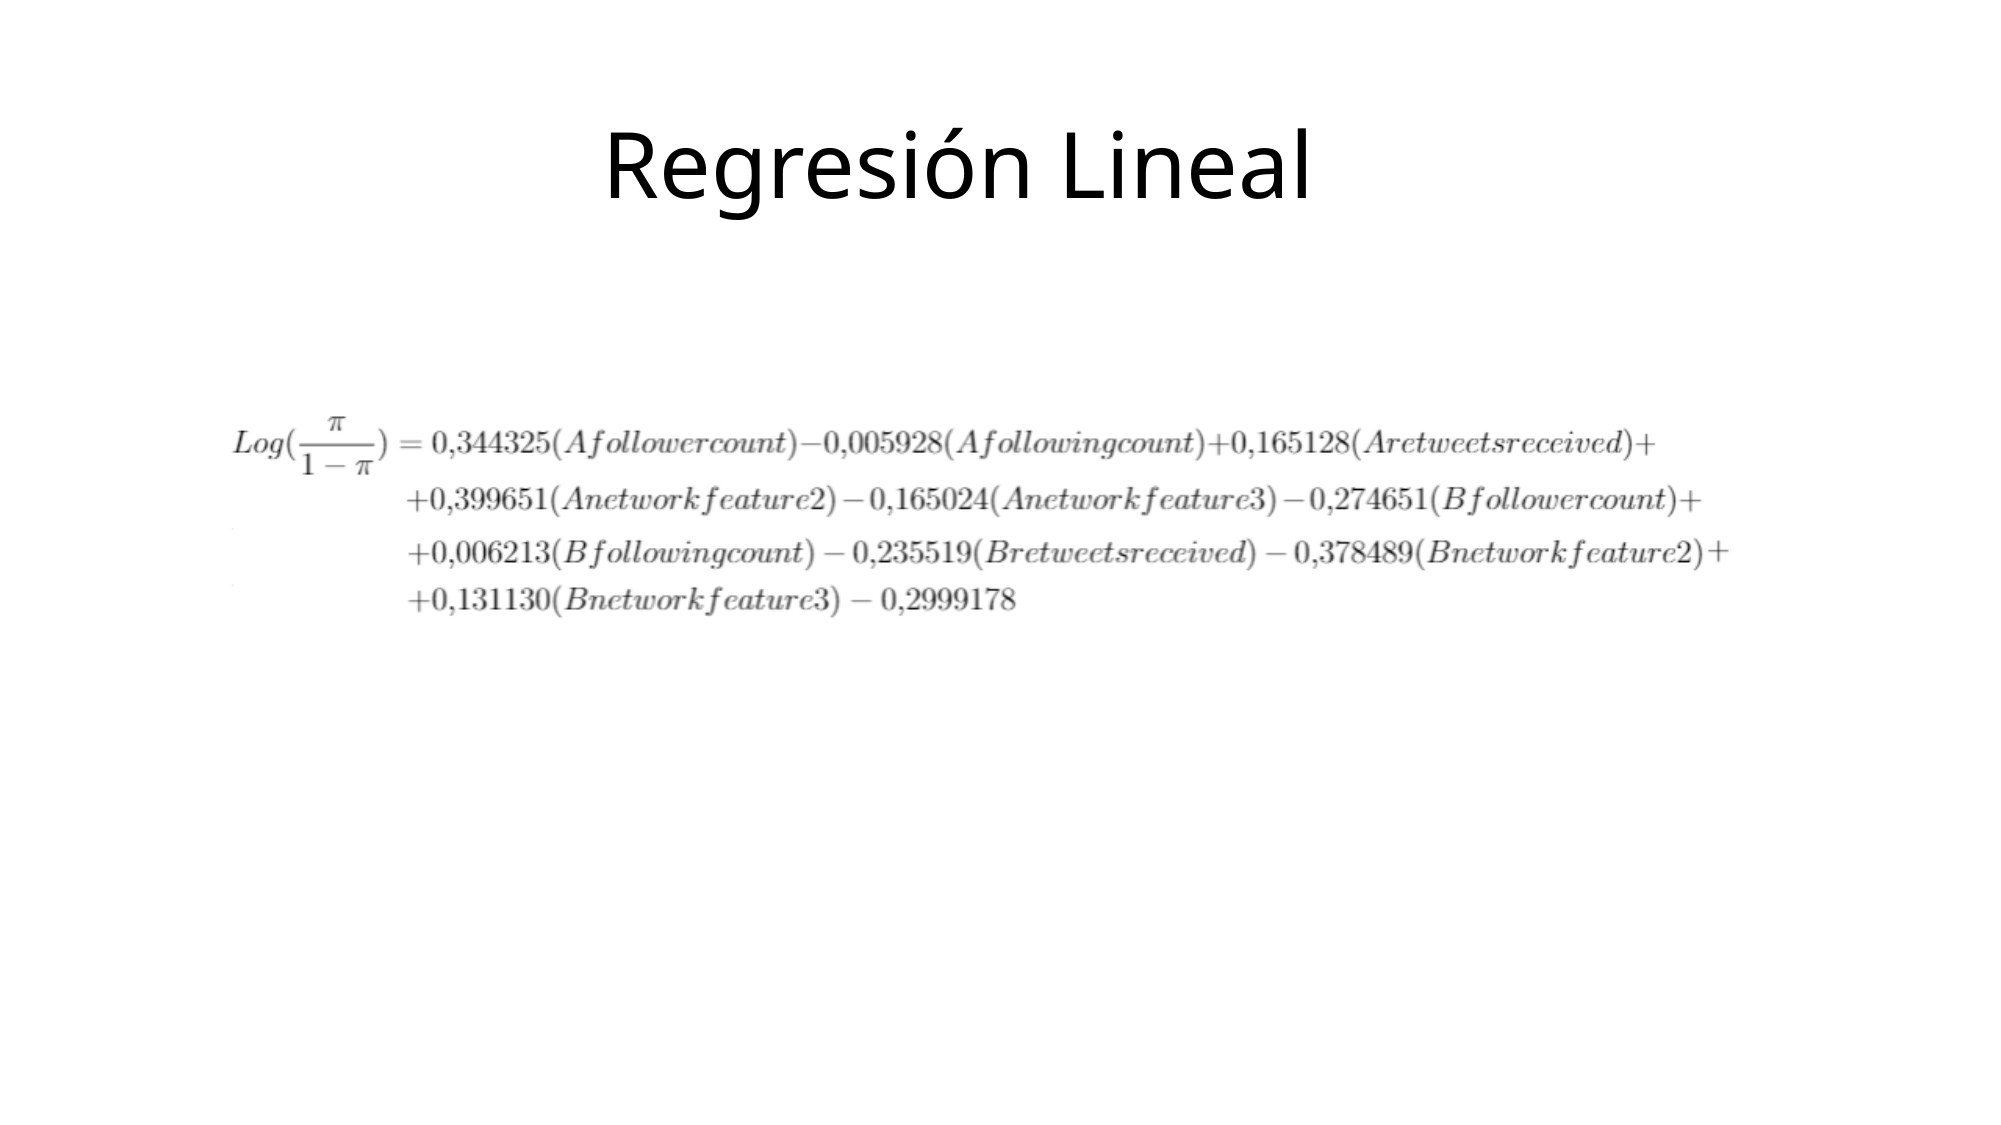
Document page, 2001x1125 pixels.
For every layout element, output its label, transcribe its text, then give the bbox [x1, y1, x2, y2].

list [229, 398, 1771, 649]
title Regresión Lineal [137, 59, 1863, 278]
